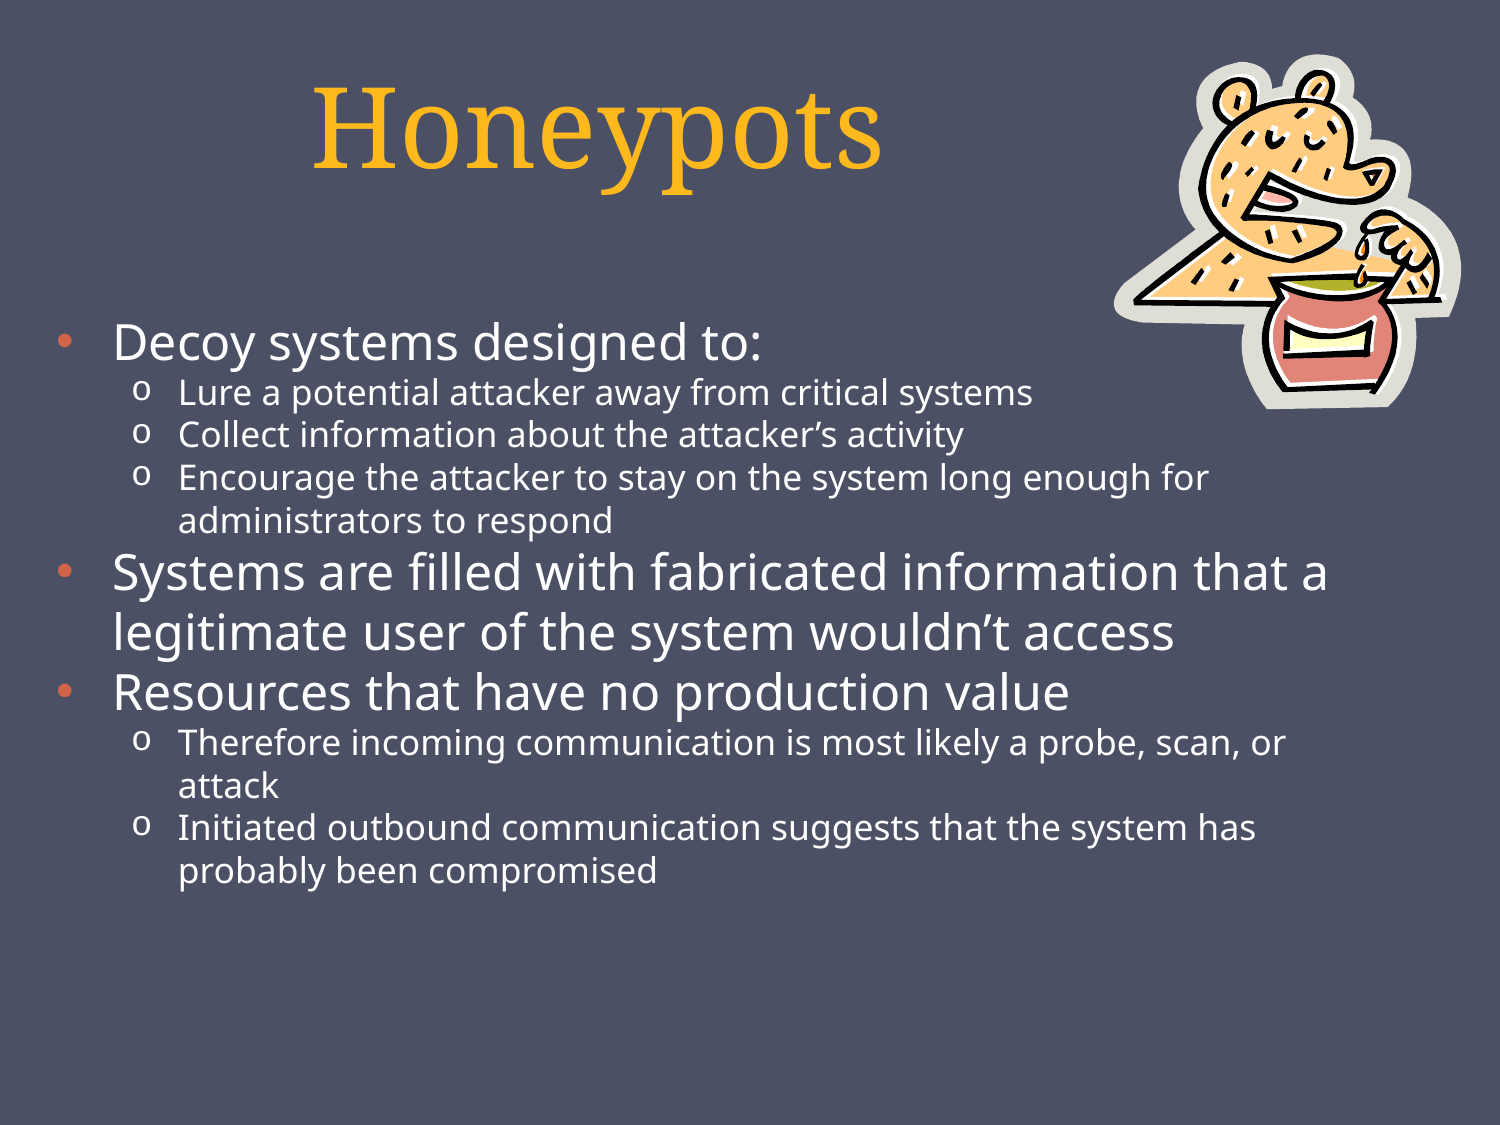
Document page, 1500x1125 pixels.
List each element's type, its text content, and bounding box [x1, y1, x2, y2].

text_box Decoy systems designed to: Lure a potential attacker away from critical systems Collect information about the attacker’s activity Encourage the attacker to stay on the system long enough for administrators to respond Systems are filled with fabricated information that a legitimate user of the system wouldn’t access Resources that have no production value Therefore incoming communication is most likely a probe, scan, or attack Initiated outbound communication suggests that the system has probably been compromised [41, 302, 1392, 1106]
picture [1112, 49, 1466, 414]
text_box Honeypots [2, 0, 1193, 199]
